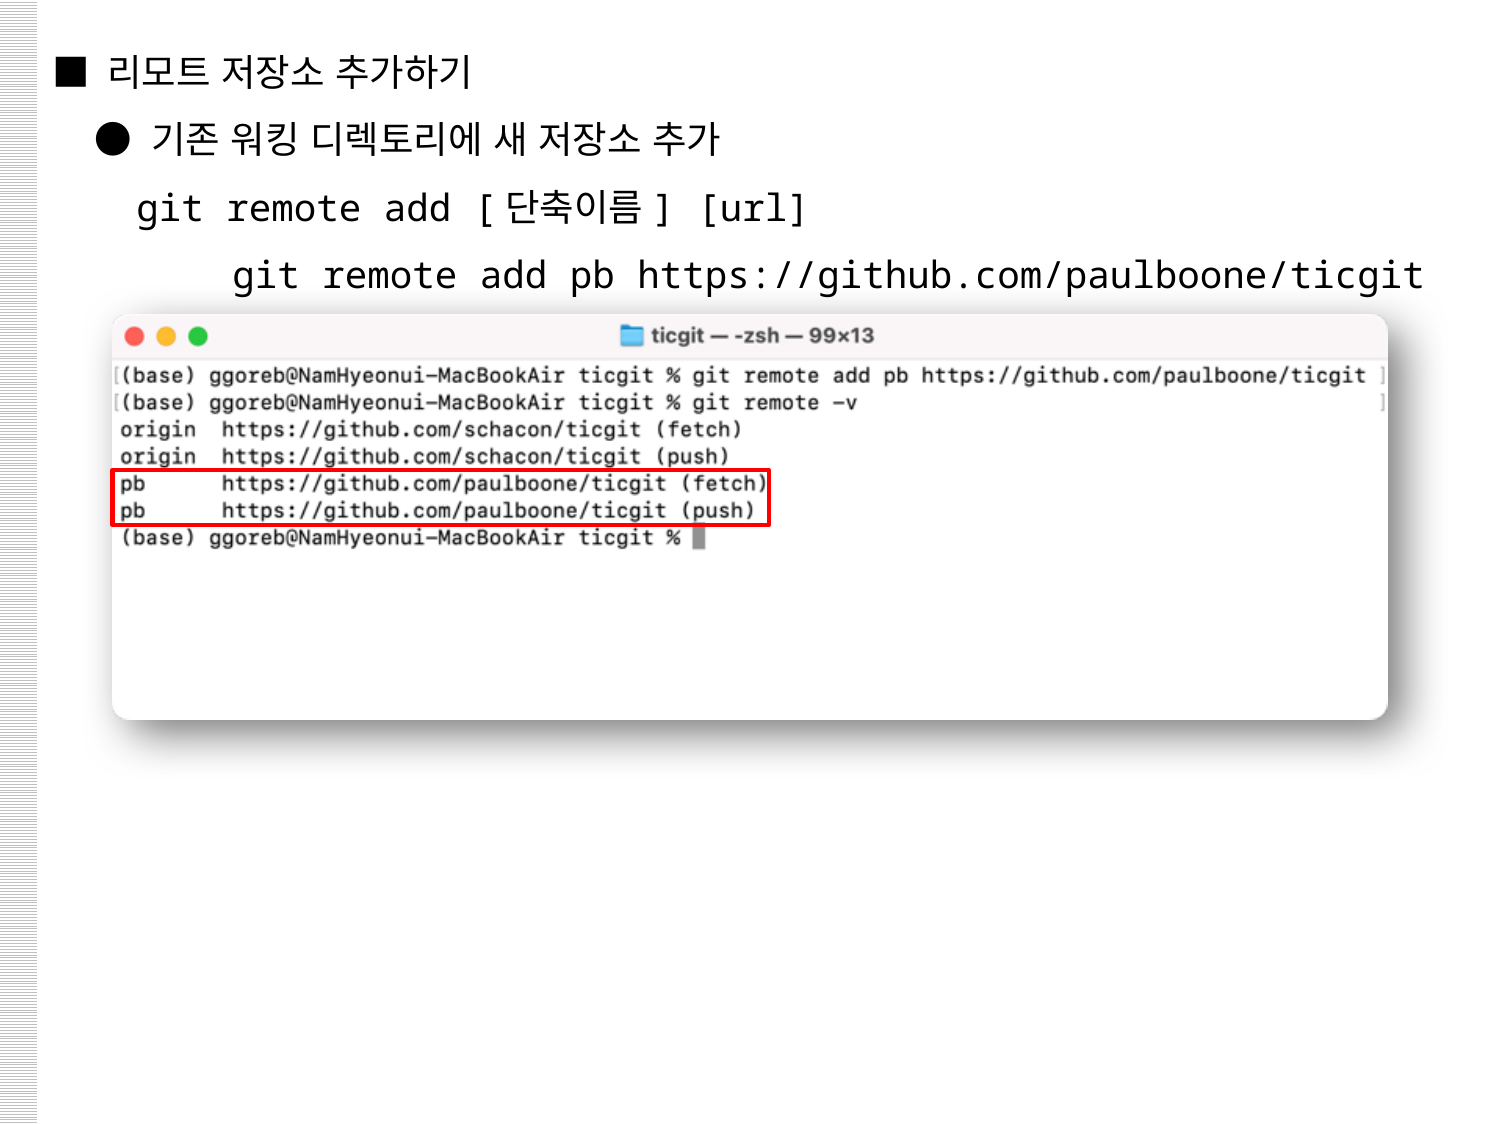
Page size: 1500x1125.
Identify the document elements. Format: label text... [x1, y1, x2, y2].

text_box ■ 리모트 저장소 추가하기 ● 기존 워킹 디렉토리에 새 저장소 추가 git remote add [단축이름] [url] git remote add pb https://github.com/paulboone/ticgit [37, 19, 1440, 304]
picture [112, 314, 1388, 721]
